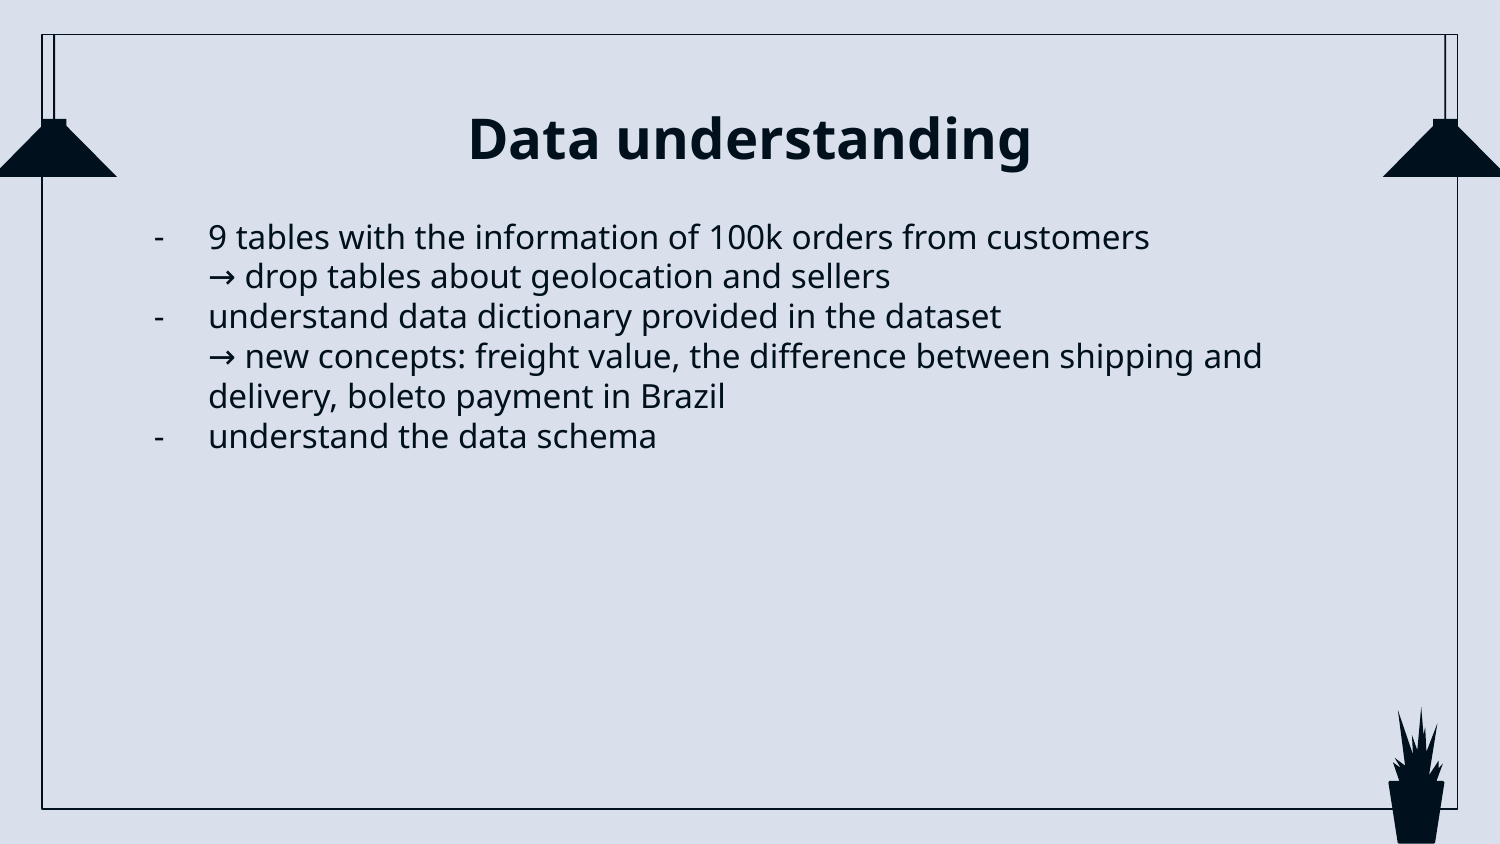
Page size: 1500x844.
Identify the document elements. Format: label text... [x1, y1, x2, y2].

list 9 tables with the information of 100k orders from customers → drop tables about geolocation and sellers understand data dictionary provided in the dataset → new concepts: freight value, the difference between shipping and delivery, boleto payment in Brazil understand the data schema [118, 200, 1382, 756]
title Data understanding [118, 88, 1382, 183]
